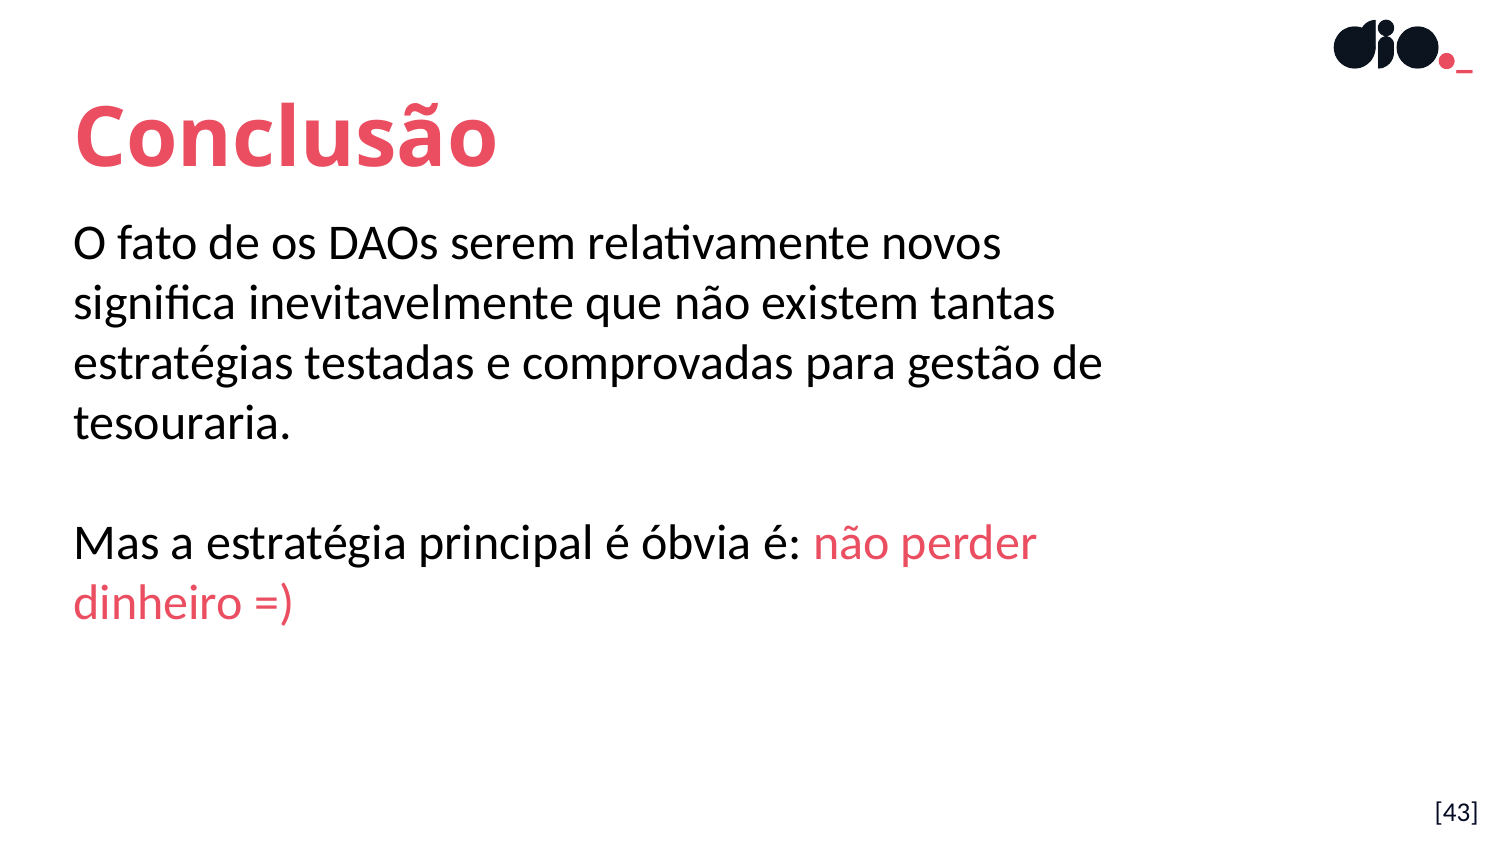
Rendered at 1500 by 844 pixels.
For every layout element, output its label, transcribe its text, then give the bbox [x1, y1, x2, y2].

slide_number [43] [1403, 779, 1494, 844]
text_box Conclusão [58, 56, 1374, 196]
picture [1333, 19, 1473, 74]
text_box O fato de os DAOs serem relativamente novos significa inevitavelmente que não existem tantas estratégias testadas e comprovadas para gestão de tesouraria. Mas a estratégia principal é óbvia é: não perder dinheiro =) [58, 202, 1124, 637]
